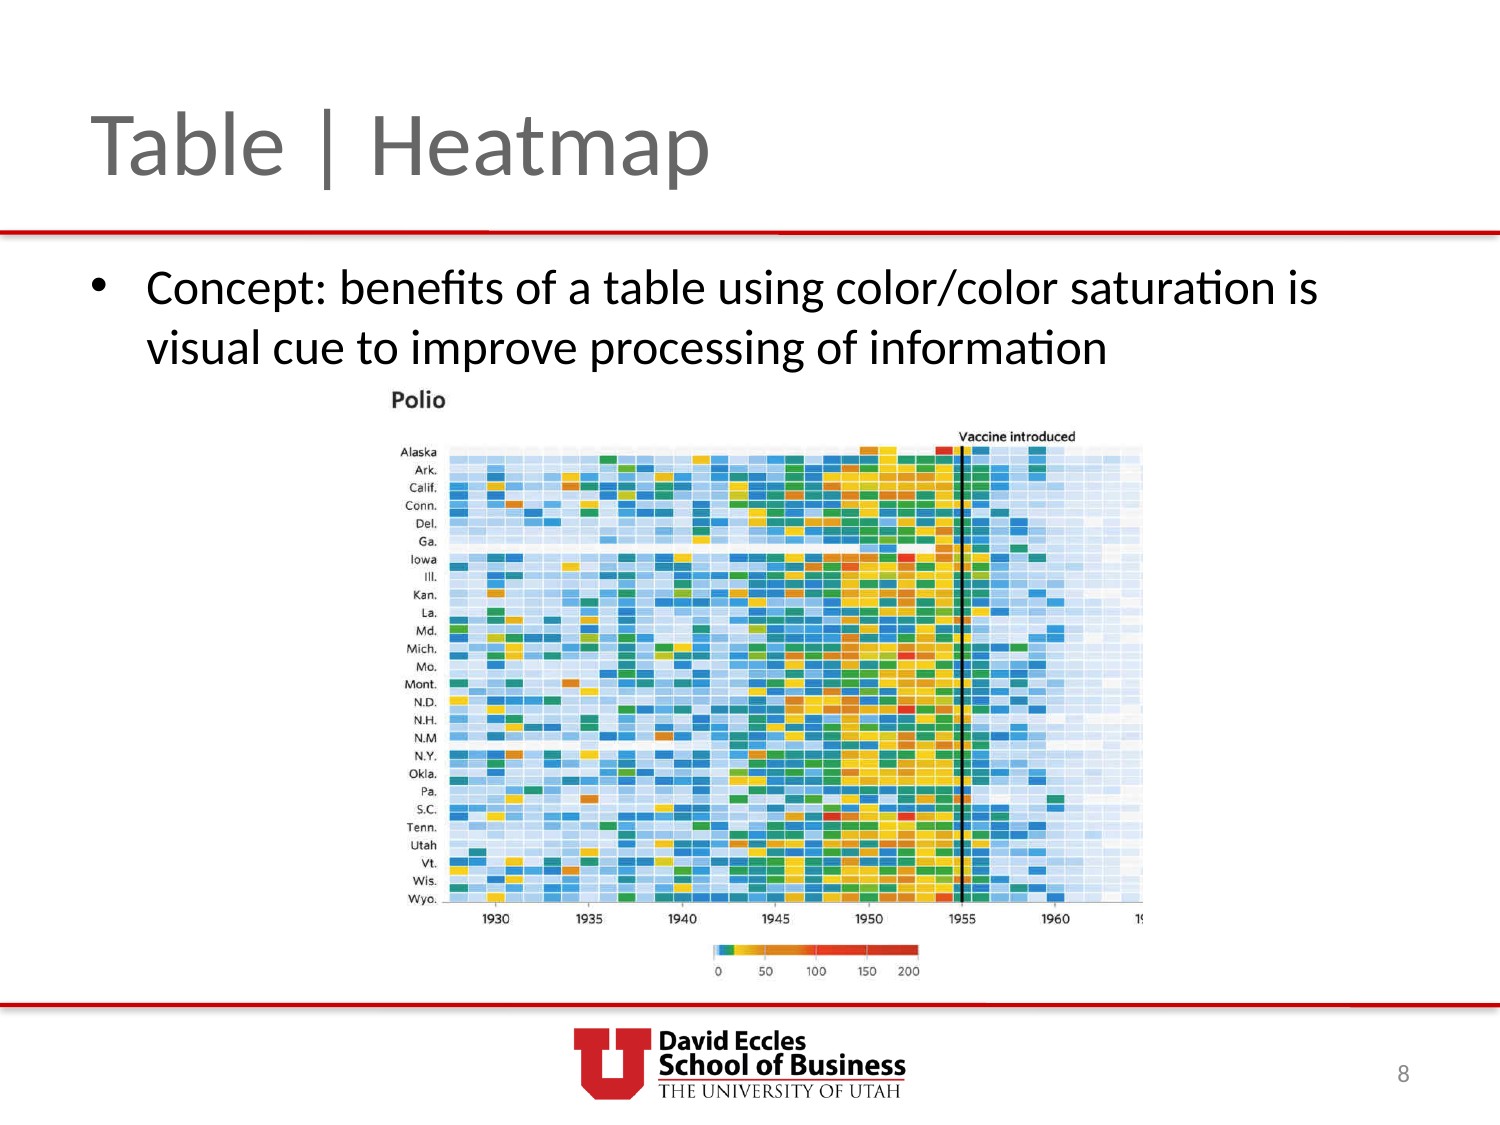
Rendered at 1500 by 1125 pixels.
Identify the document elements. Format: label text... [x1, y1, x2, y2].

picture [573, 1026, 907, 1102]
list Concept: benefits of a table using color/color saturation is visual cue to improve processing of information [75, 246, 1425, 445]
picture [211, 364, 1143, 1005]
title Table | Heatmap [75, 45, 1425, 233]
slide_number 8 [1074, 1042, 1425, 1103]
